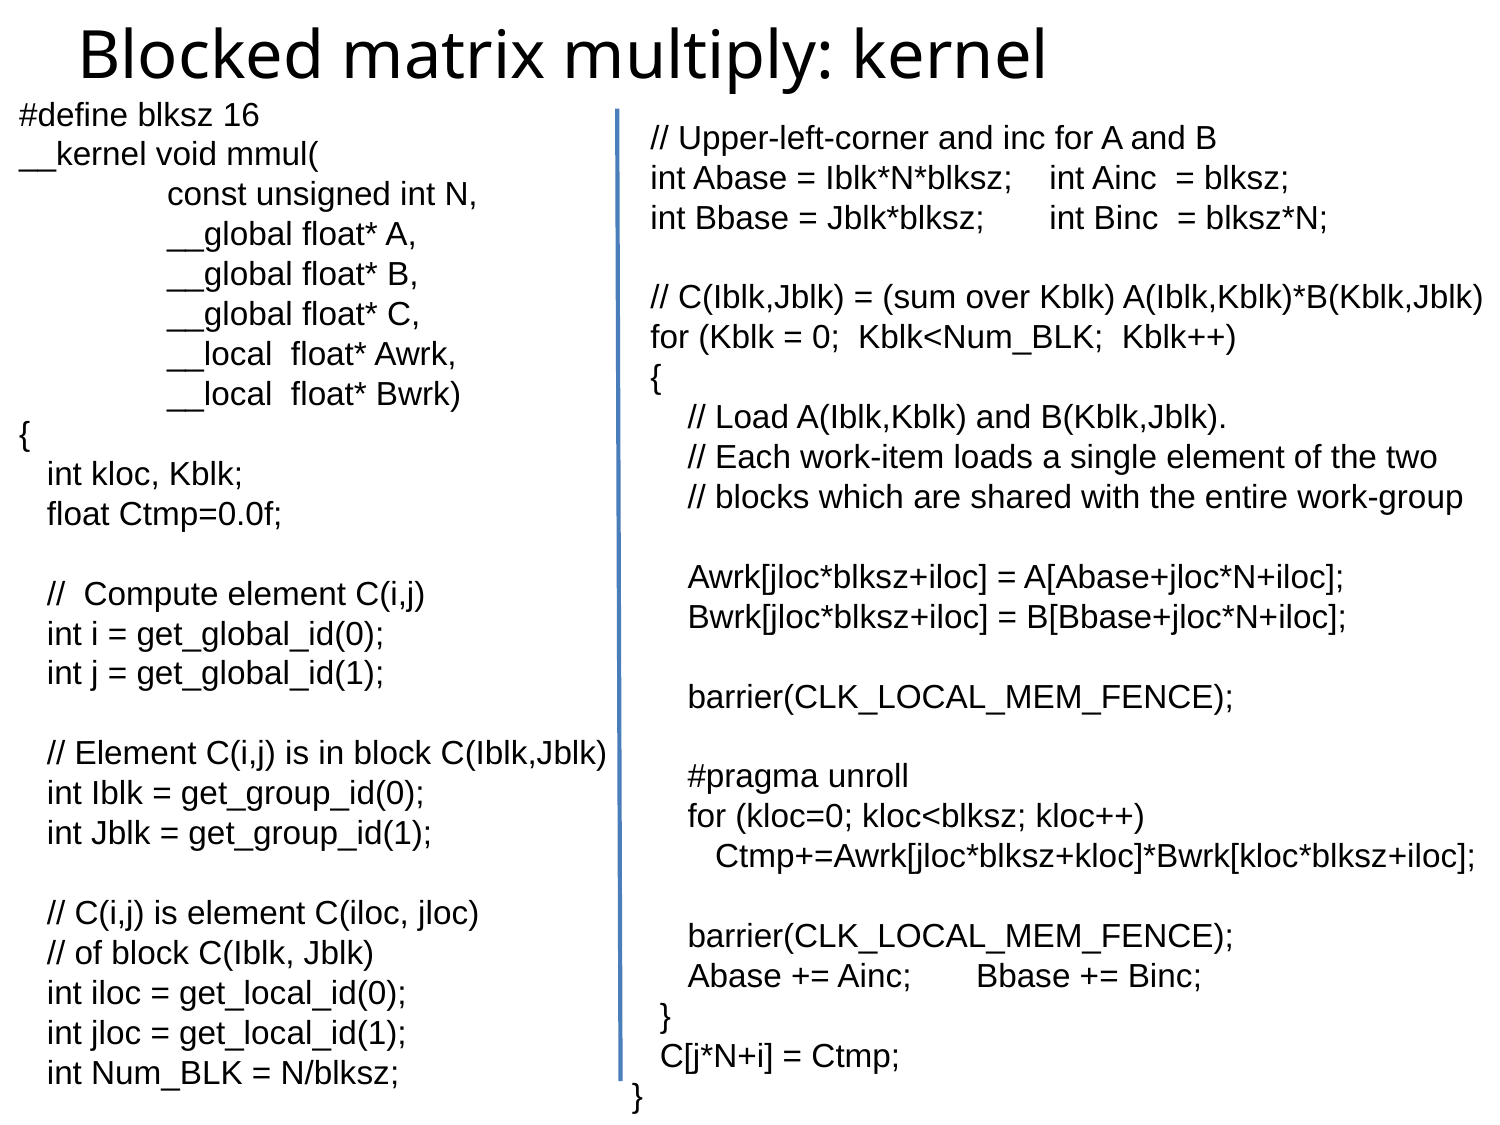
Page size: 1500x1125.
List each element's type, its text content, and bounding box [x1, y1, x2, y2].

text_box #define blksz 16 __kernel void mmul( const unsigned int N, __global float* A, __global float* B, __global float* C, __local float* Awrk, __local float* Bwrk) { int kloc, Kblk; float Ctmp=0.0f; // Compute element C(i,j) int i = get_global_id(0); int j = get_global_id(1); // Element C(i,j) is in block C(Iblk,Jblk) int Iblk = get_group_id(0); int Jblk = get_group_id(1); // C(i,j) is element C(iloc, jloc) // of block C(Iblk, Jblk) int iloc = get_local_id(0); int jloc = get_local_id(1); int Num_BLK = N/blksz; [4, 85, 662, 1099]
title Blocked matrix multiply: kernel [62, 0, 1413, 104]
text_box // Upper-left-corner and inc for A and B int Abase = Iblk*N*blksz; int Ainc = blksz; int Bbase = Jblk*blksz; int Binc = blksz*N; // C(Iblk,Jblk) = (sum over Kblk) A(Iblk,Kblk)*B(Kblk,Jblk) for (Kblk = 0; Kblk<Num_BLK; Kblk++) { // Load A(Iblk,Kblk) and B(Kblk,Jblk). // Each work-item loads a single element of the two // blocks which are shared with the entire work-group Awrk[jloc*blksz+iloc] = A[Abase+jloc*N+iloc]; Bwrk[jloc*blksz+iloc] = B[Bbase+jloc*N+iloc]; barrier(CLK_LOCAL_MEM_FENCE); #pragma unroll for (kloc=0; kloc<blksz; kloc++) Ctmp+=Awrk[jloc*blksz+kloc]*Bwrk[kloc*blksz+iloc]; barrier(CLK_LOCAL_MEM_FENCE); Abase += Ainc; Bbase += Binc; } C[j*N+i] = Ctmp; } [617, 108, 1500, 1125]
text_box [616, 108, 621, 1082]
